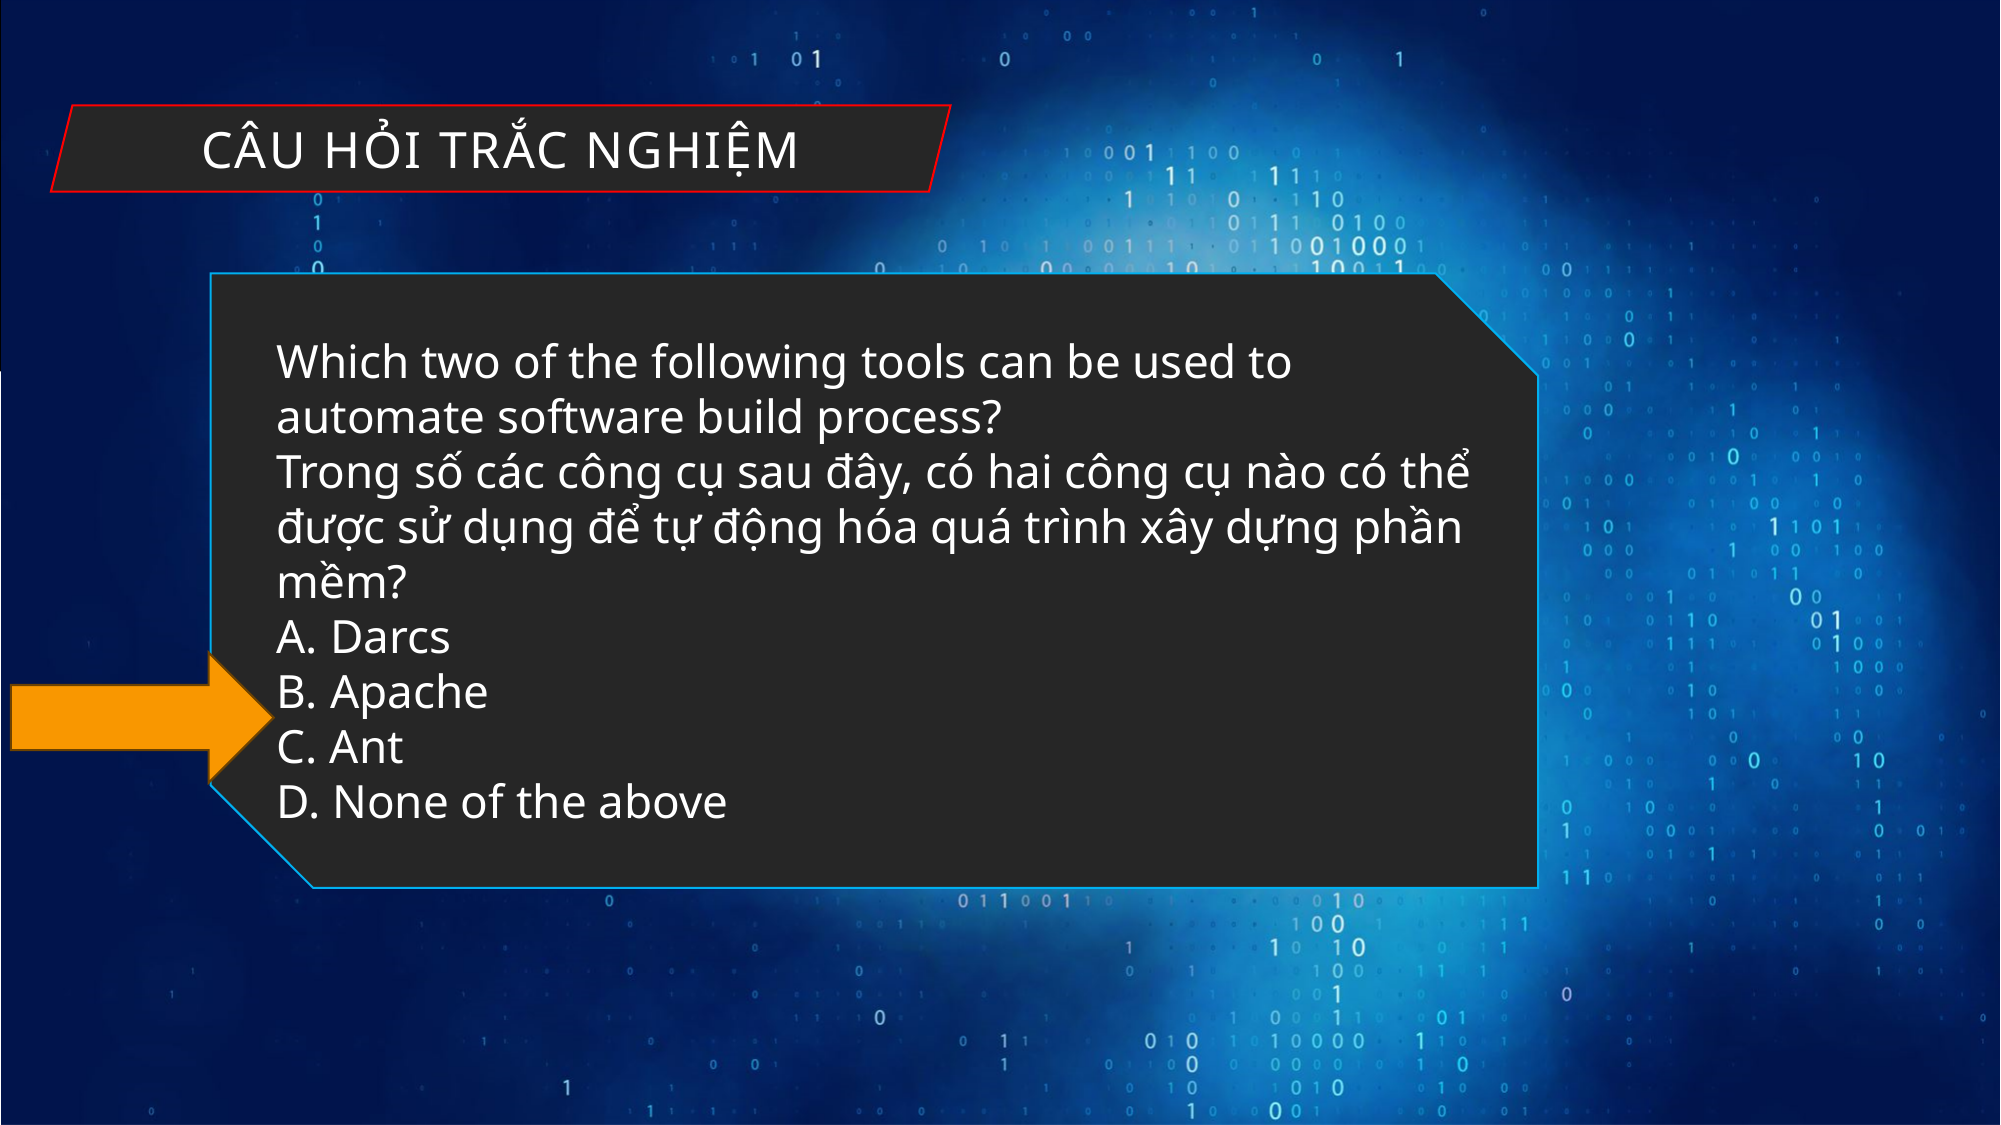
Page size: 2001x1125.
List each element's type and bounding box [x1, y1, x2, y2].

list [1, 0, 2000, 1125]
